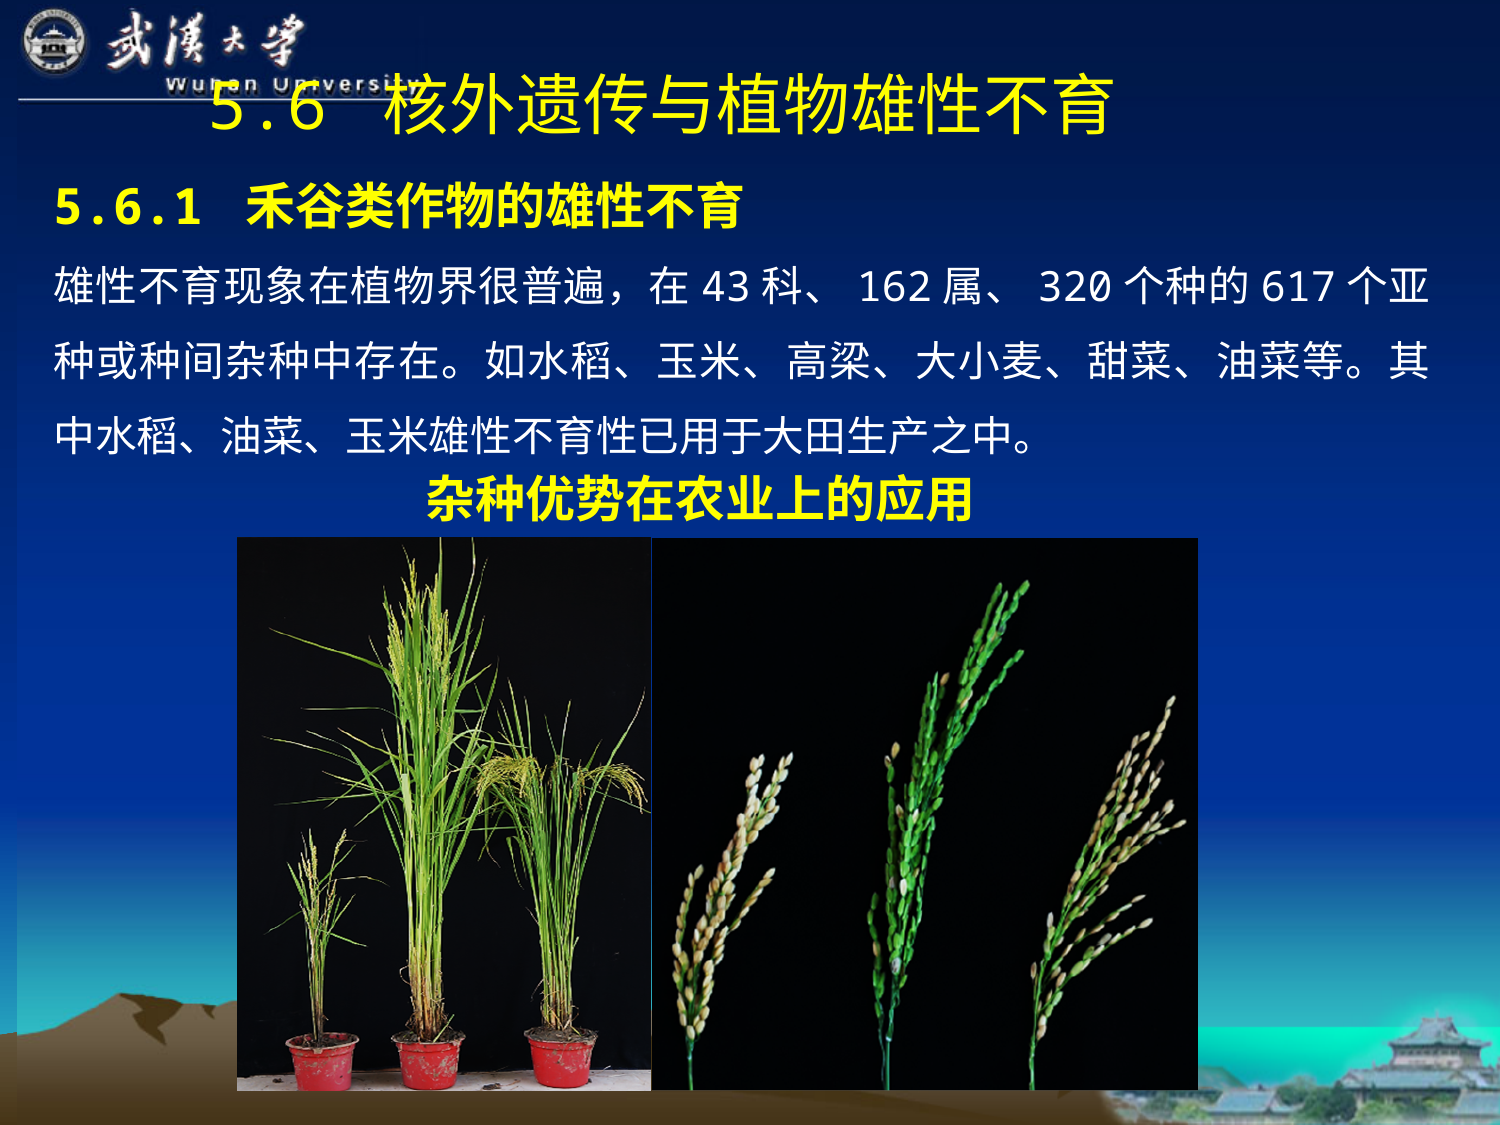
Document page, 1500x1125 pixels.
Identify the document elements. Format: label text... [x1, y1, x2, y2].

text_box 杂种优势在农业上的应用 [177, 451, 1137, 536]
text_box 5.6.1 禾谷类作物的雄性不育 雄性不育现象在植物界很普遍，在43科、162属、320个种的617个亚种或种间杂种中存在。如水稻、玉米、高梁、大小麦、甜菜、油菜等。其中水稻、油菜、玉米雄性不育性已用于大田生产之中。 [38, 137, 1446, 468]
picture [17, 4, 1500, 1125]
title 5.6 核外遗传与植物雄性不育 [74, 37, 1426, 163]
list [237, 537, 1198, 1092]
